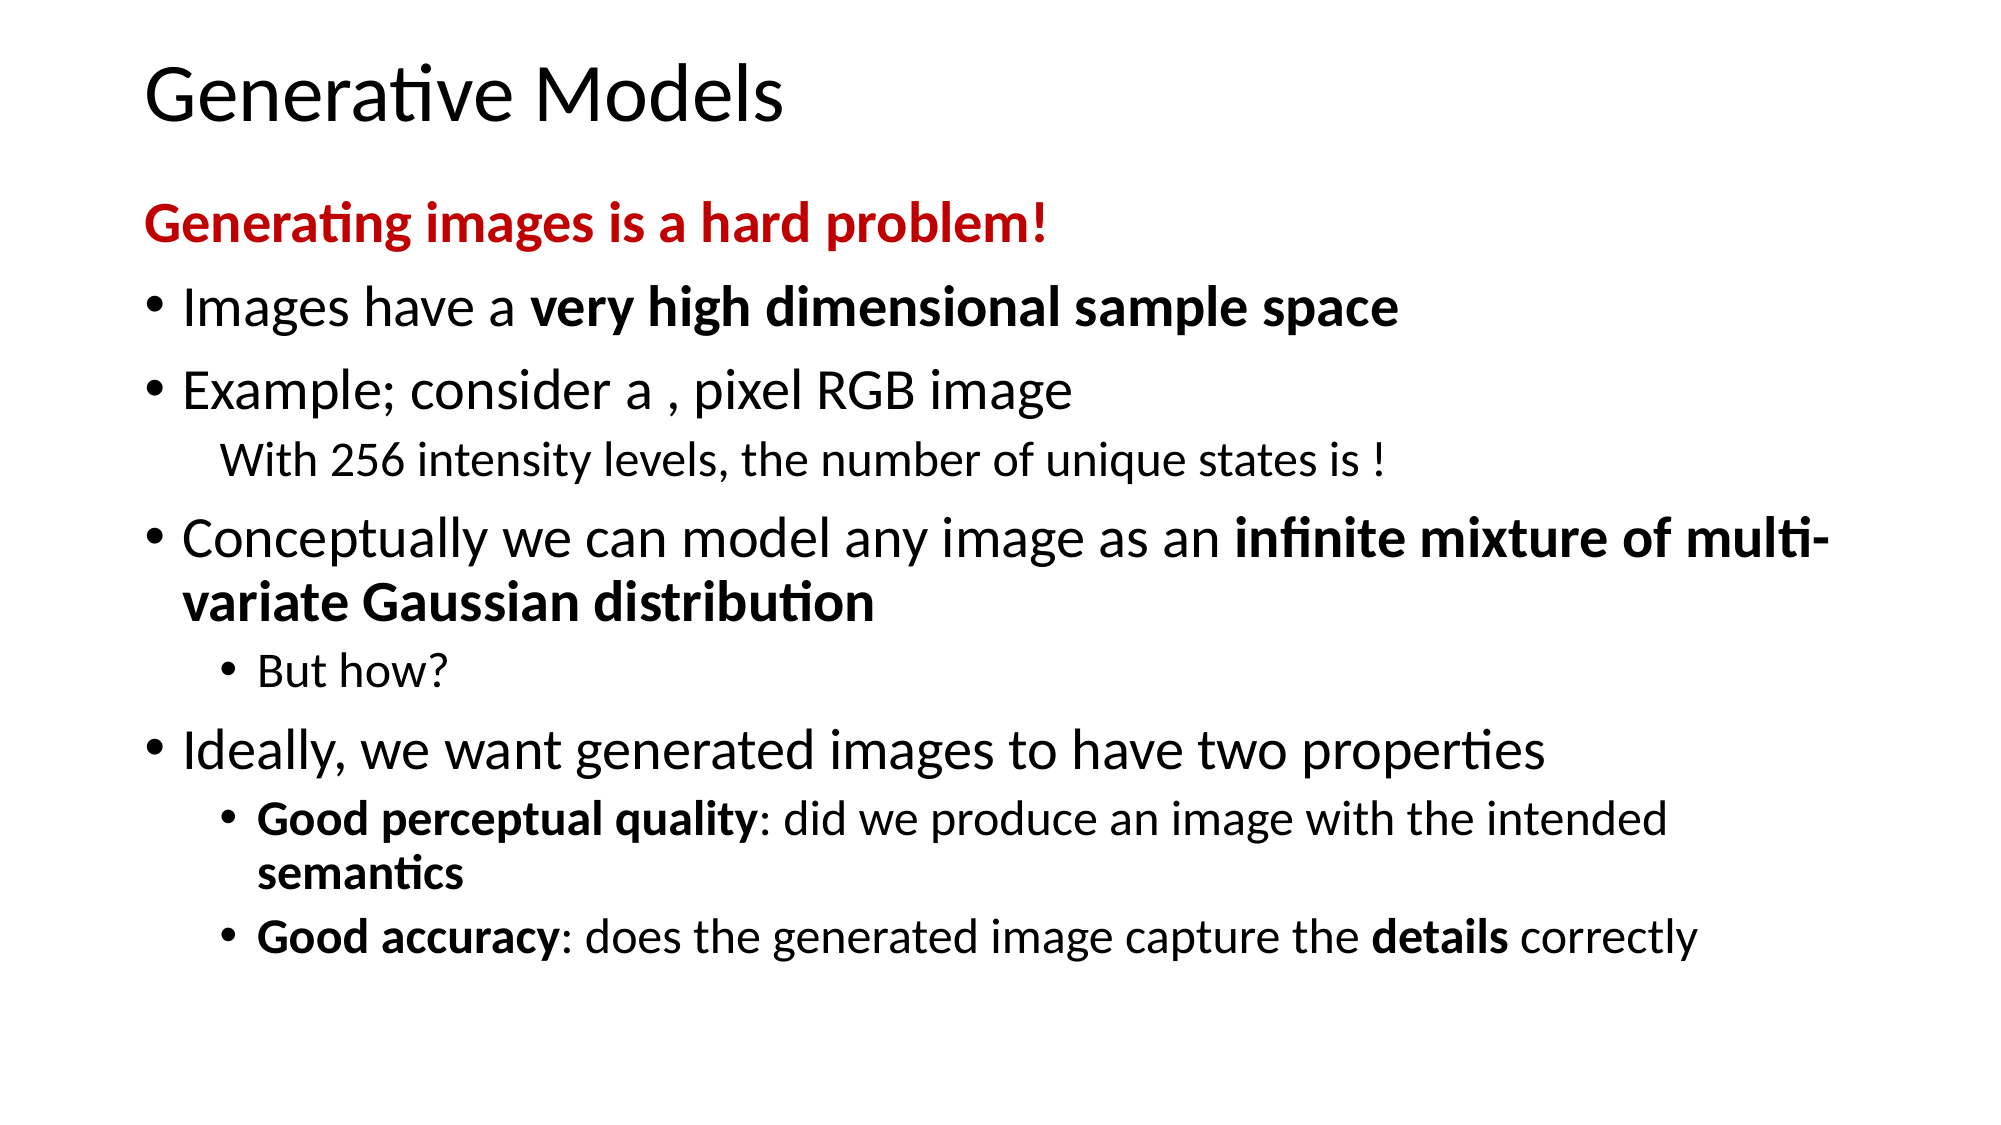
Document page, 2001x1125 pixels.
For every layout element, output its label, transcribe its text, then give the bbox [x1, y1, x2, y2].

title Generative Models [129, 22, 1855, 166]
